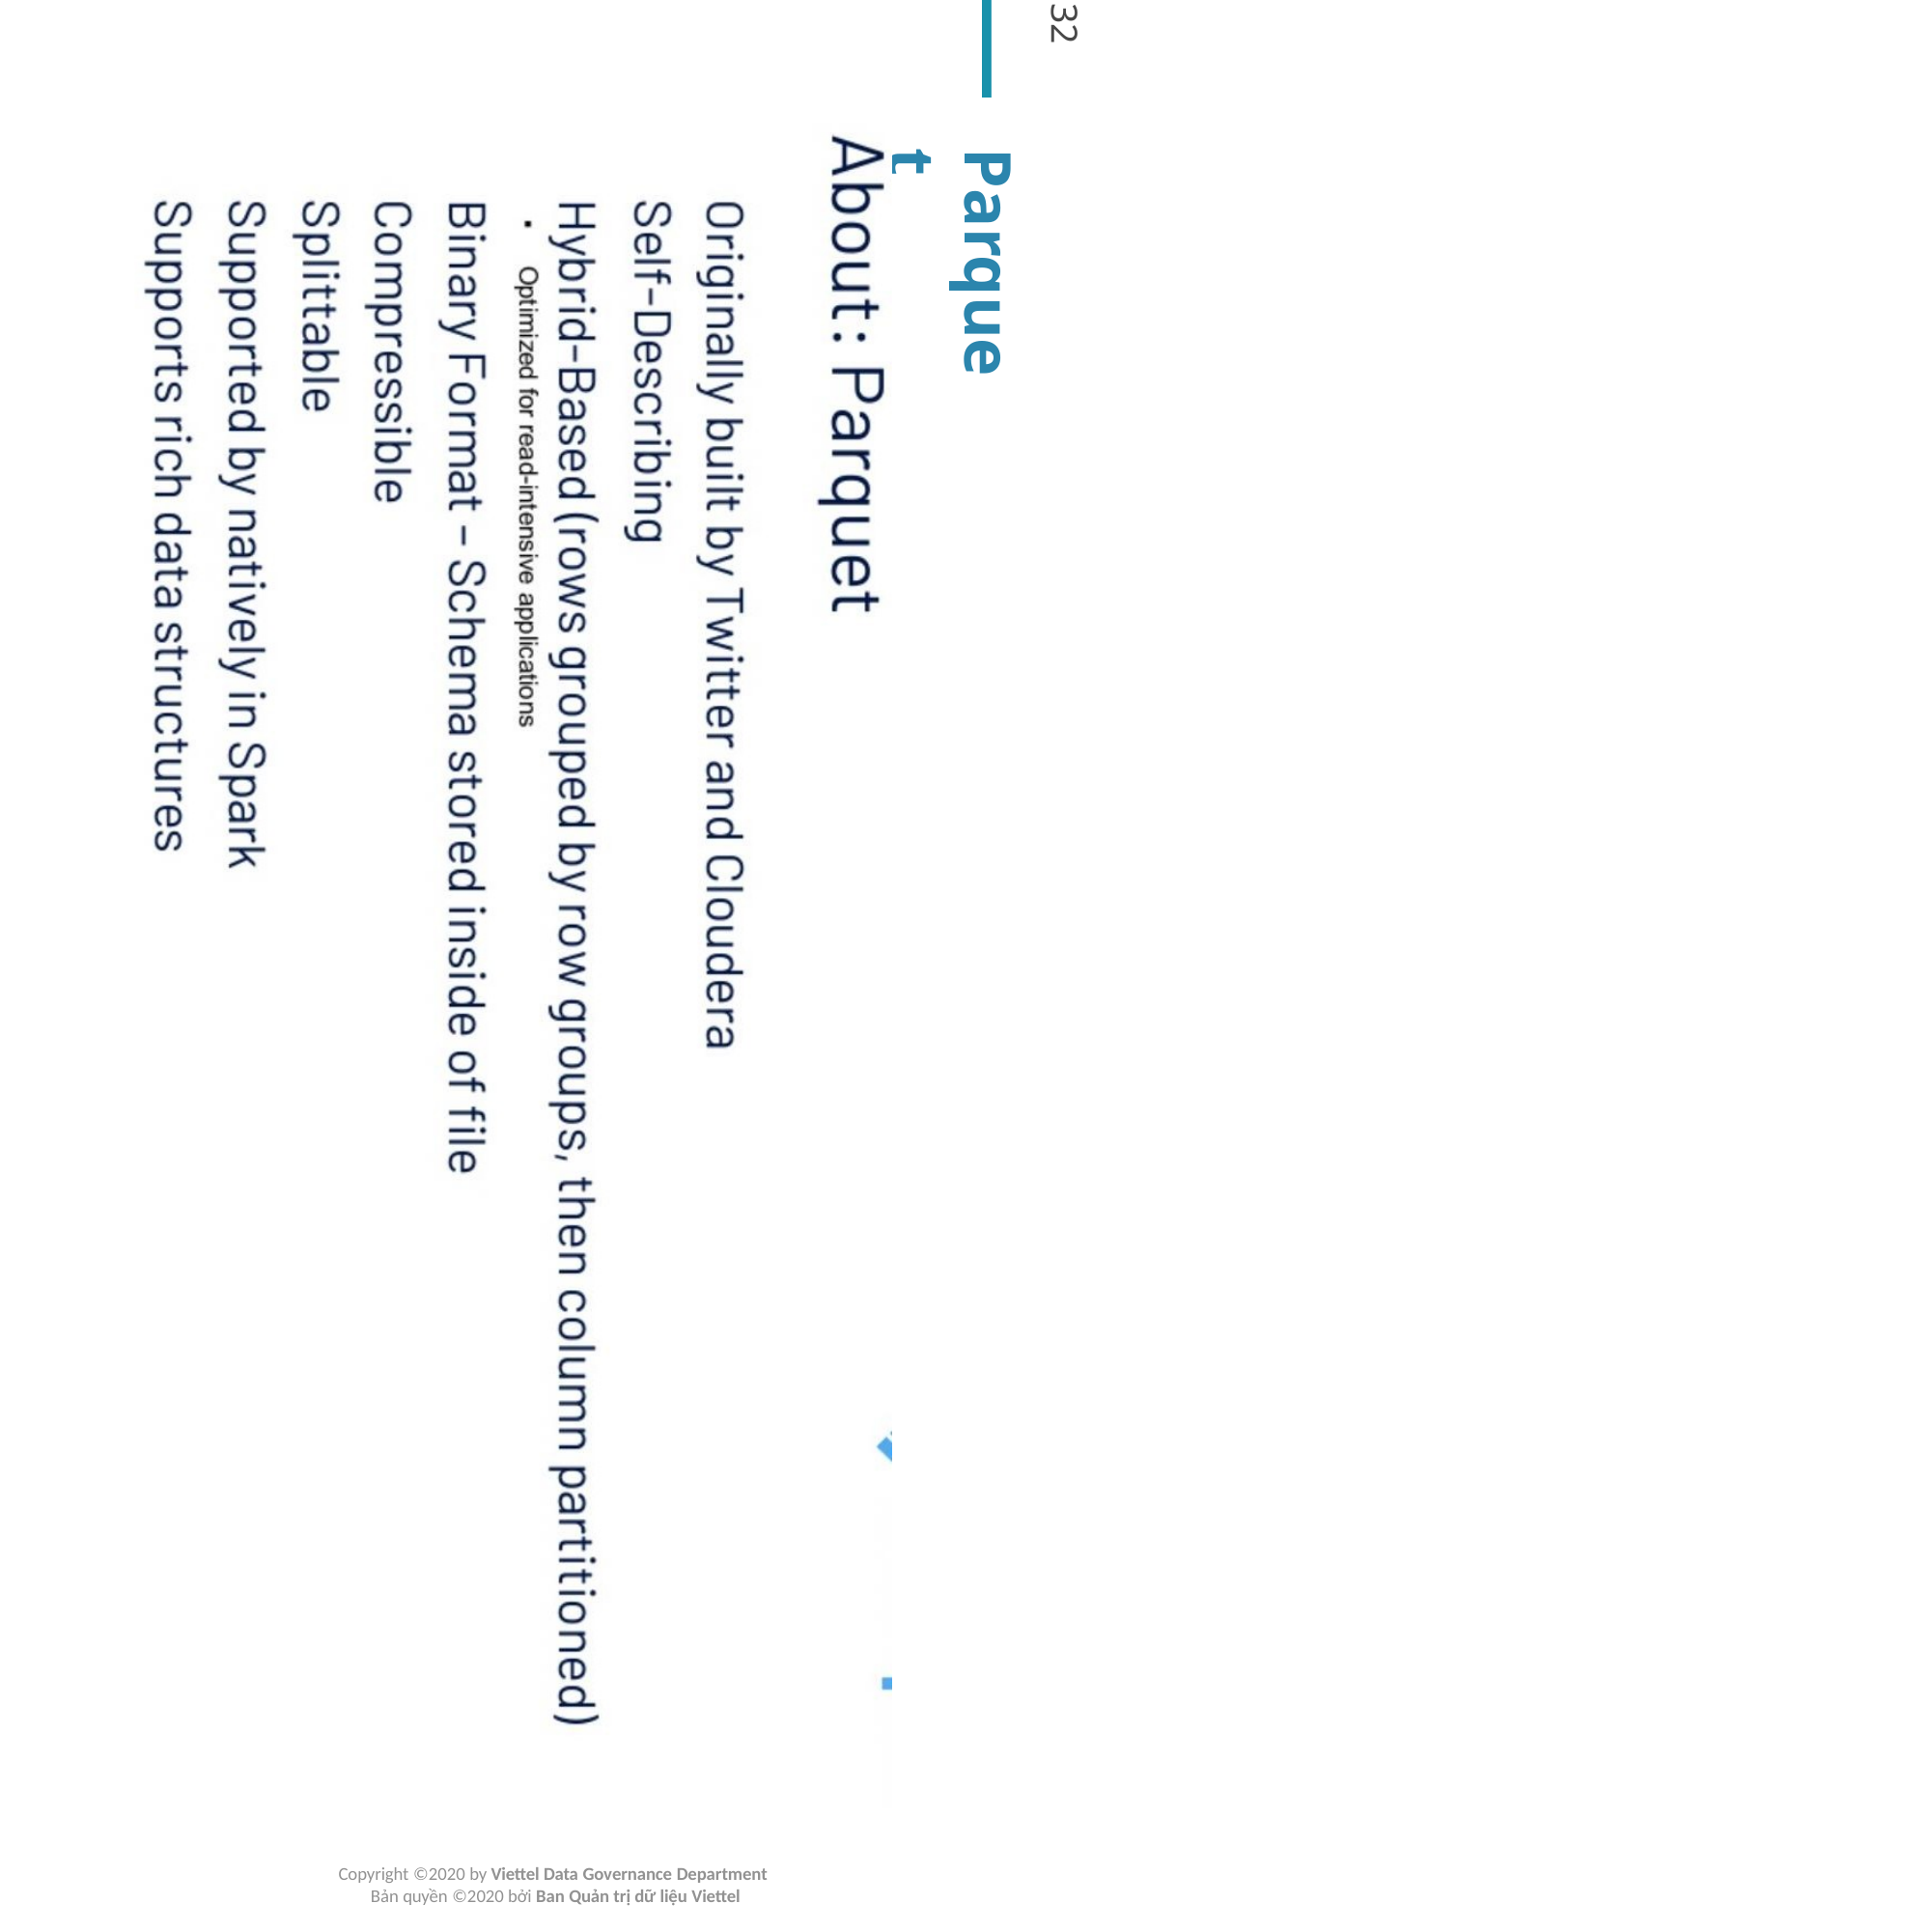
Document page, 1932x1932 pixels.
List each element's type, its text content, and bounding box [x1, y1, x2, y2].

text_box Copyright ©2020 by Viettel Data Governance Department Bản quyền ©2020 bởi Ban Quản trị dữ liệu Viettel [334, 1861, 772, 1907]
picture [133, 115, 892, 1808]
picture [982, 0, 992, 98]
text_box Parquet [948, 145, 1030, 382]
text_box 32 [1040, 0, 1088, 46]
